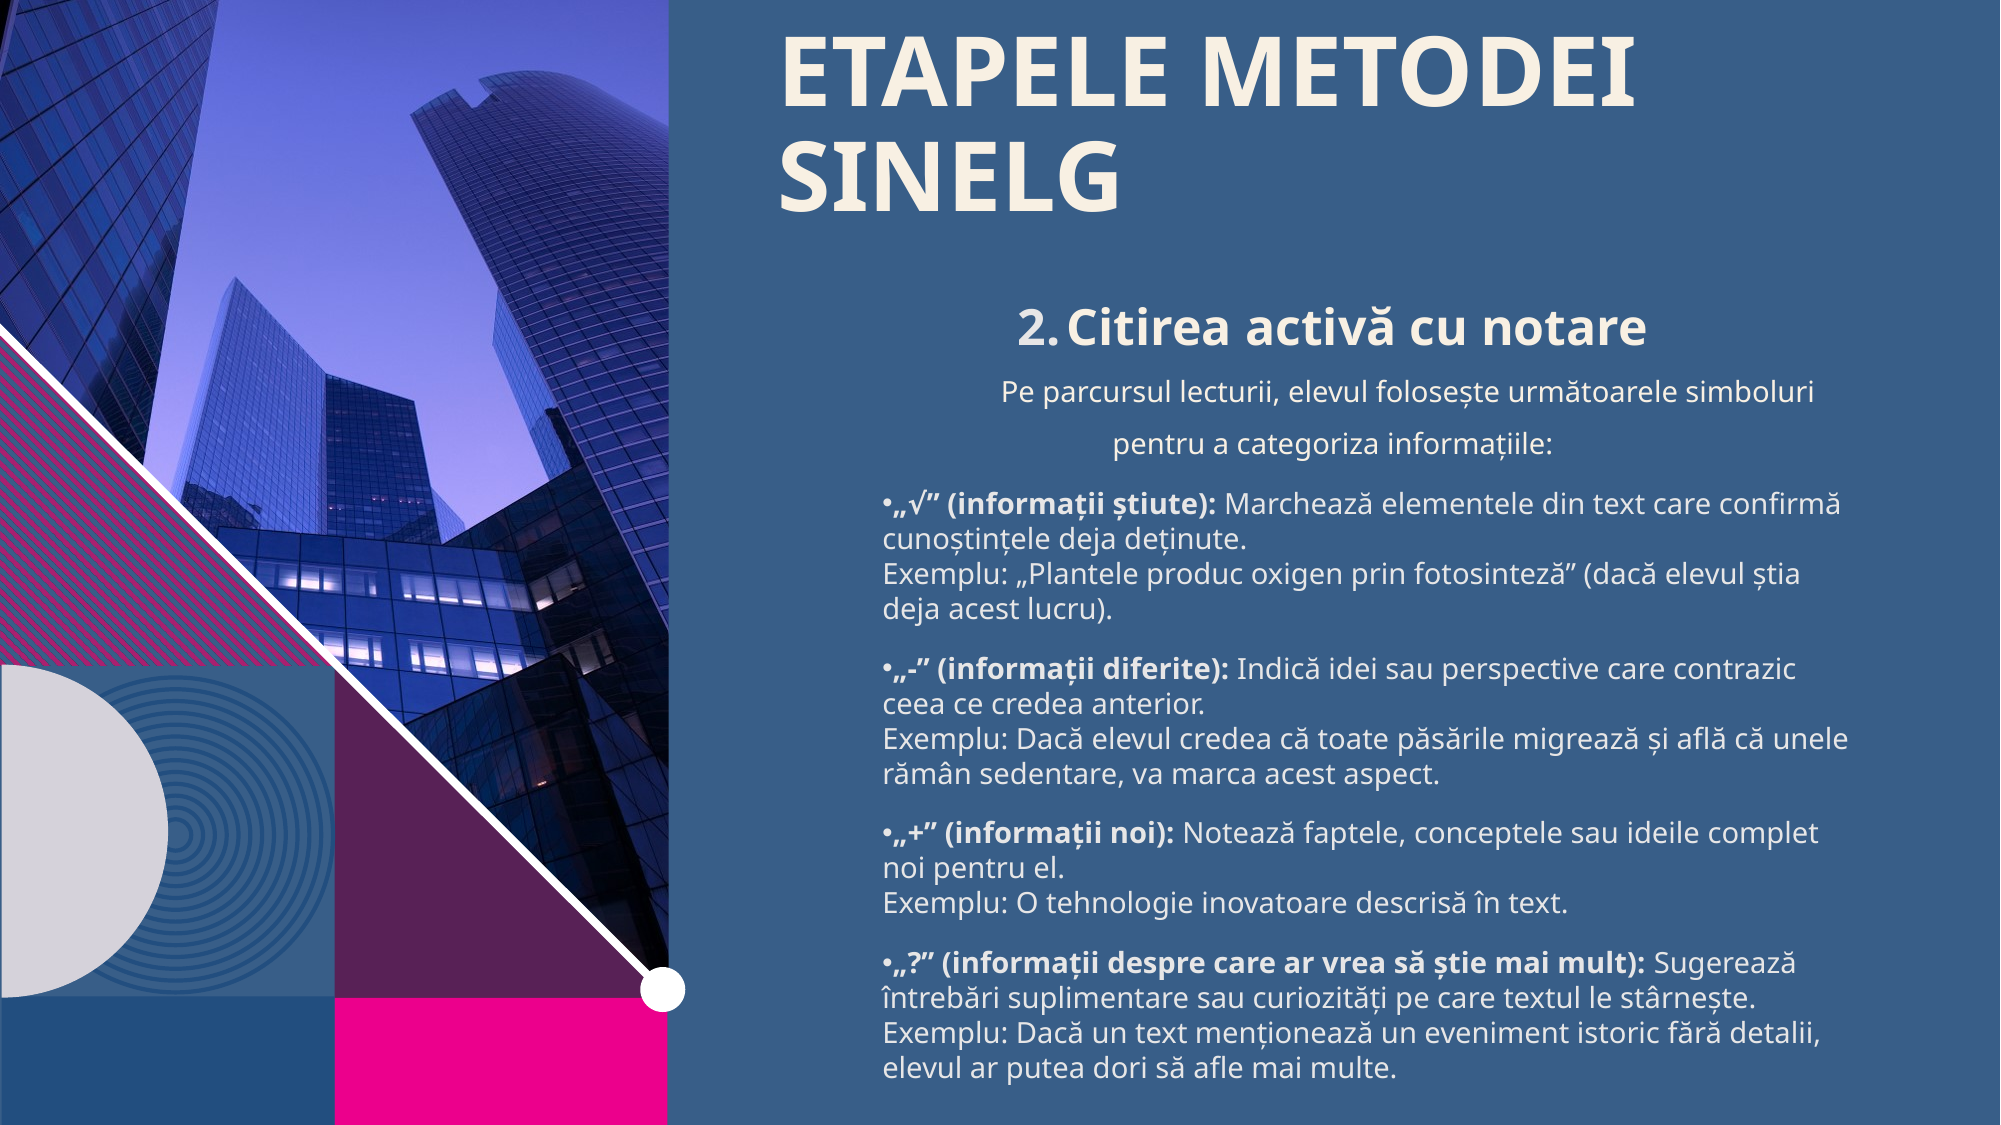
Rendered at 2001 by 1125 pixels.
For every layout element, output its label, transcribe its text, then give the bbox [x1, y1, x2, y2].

text_box [642, 966, 687, 1014]
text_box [0, 313, 667, 994]
picture [0, 0, 669, 1001]
subtitle 2. Citirea activă cu notare Pe parcursul lecturii, elevul folosește următoarele simboluri pentru a categoriza informațiile: „√” (informații știute): Marchează elementele din text care confirmă cunoștințele deja deținute. Exemplu: „Plantele produc oxigen prin fotosinteză” (dacă elevul știa deja acest lucru). „-” (informații diferite): Indică idei sau perspective care contrazic ceea ce credea anterior. Exemplu: Dacă elevul credea că toate păsările migrează și află că unele rămân sedentare, va marca acest aspect. „+” (informații noi): Notează faptele, conceptele sau ideile complet noi pentru el. Exemplu: O tehnologie inovatoare descrisă în text. „?” (informații despre care ar vrea să știe mai mult): Sugerează întrebări suplimentare sau curiozități pe care textul le stârnește. Exemplu: Dacă un text menționează un eveniment istoric fără detalii, elevul ar putea dori să afle mai multe. [792, 257, 1875, 1083]
text_box Etapele metodei SINELG [762, 15, 1845, 240]
